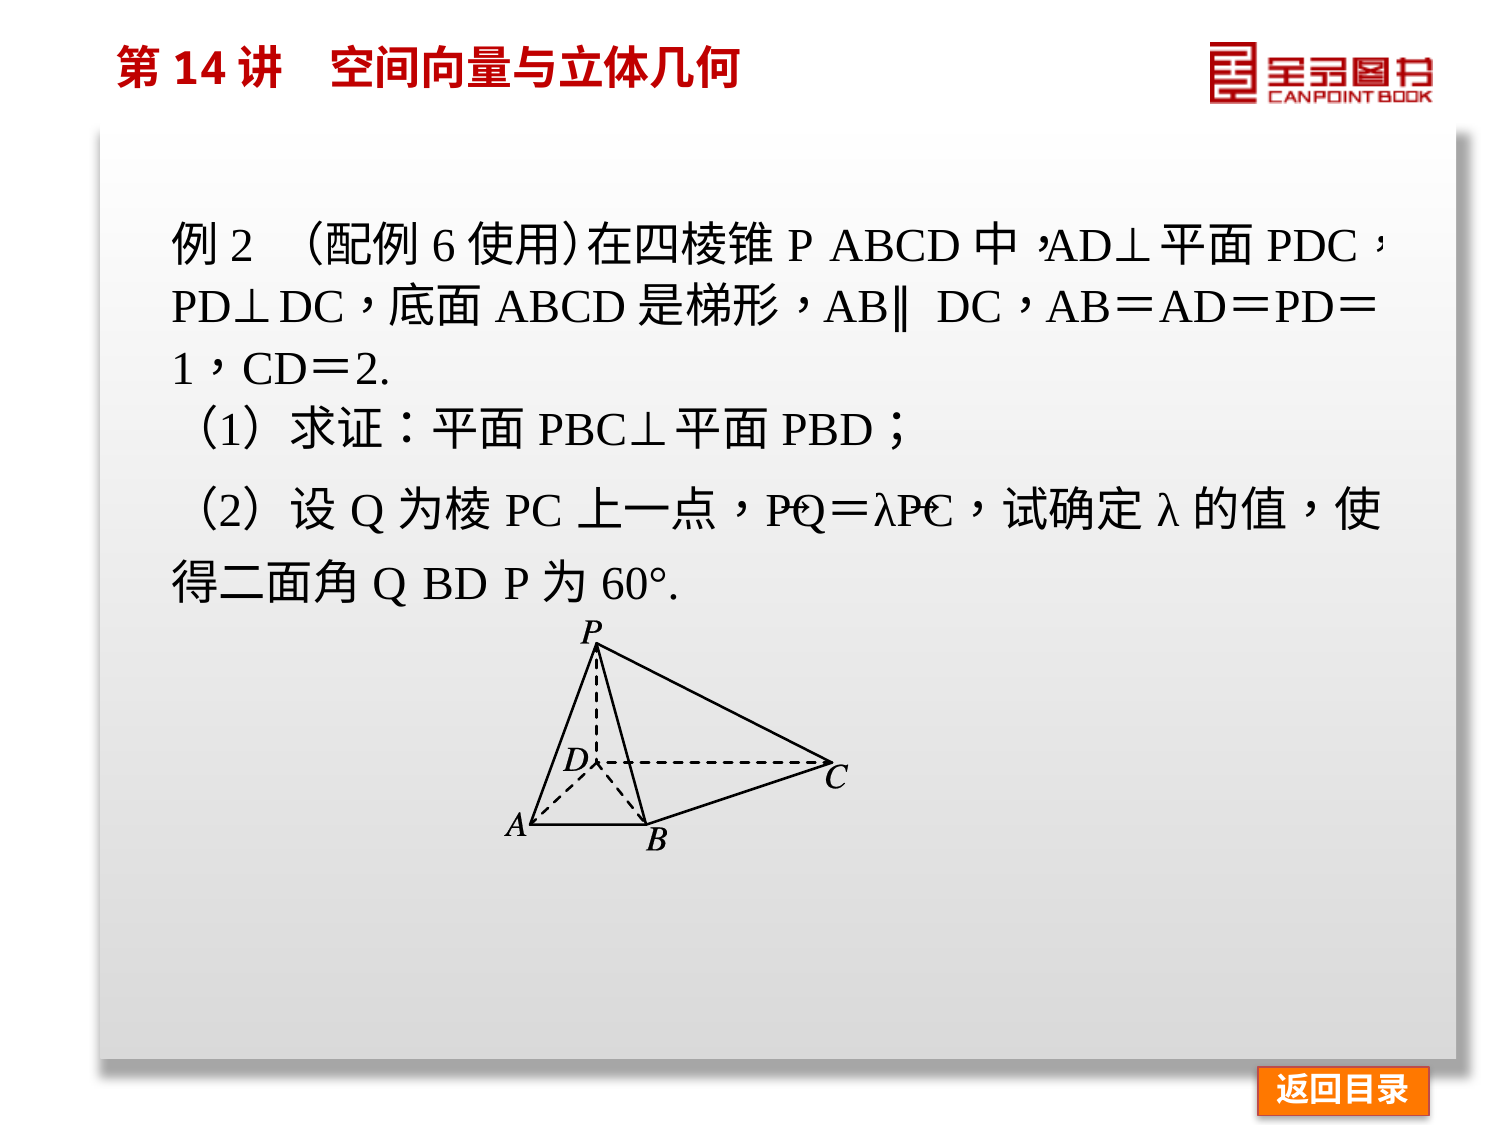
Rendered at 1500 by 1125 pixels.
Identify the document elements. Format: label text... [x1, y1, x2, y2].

text_box [112, 148, 1412, 1035]
text_box 返回目录 [1257, 1066, 1430, 1116]
picture [1210, 42, 1433, 104]
title 第14讲 空间向量与立体几何 [100, 27, 1199, 106]
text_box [170, 213, 1383, 1097]
